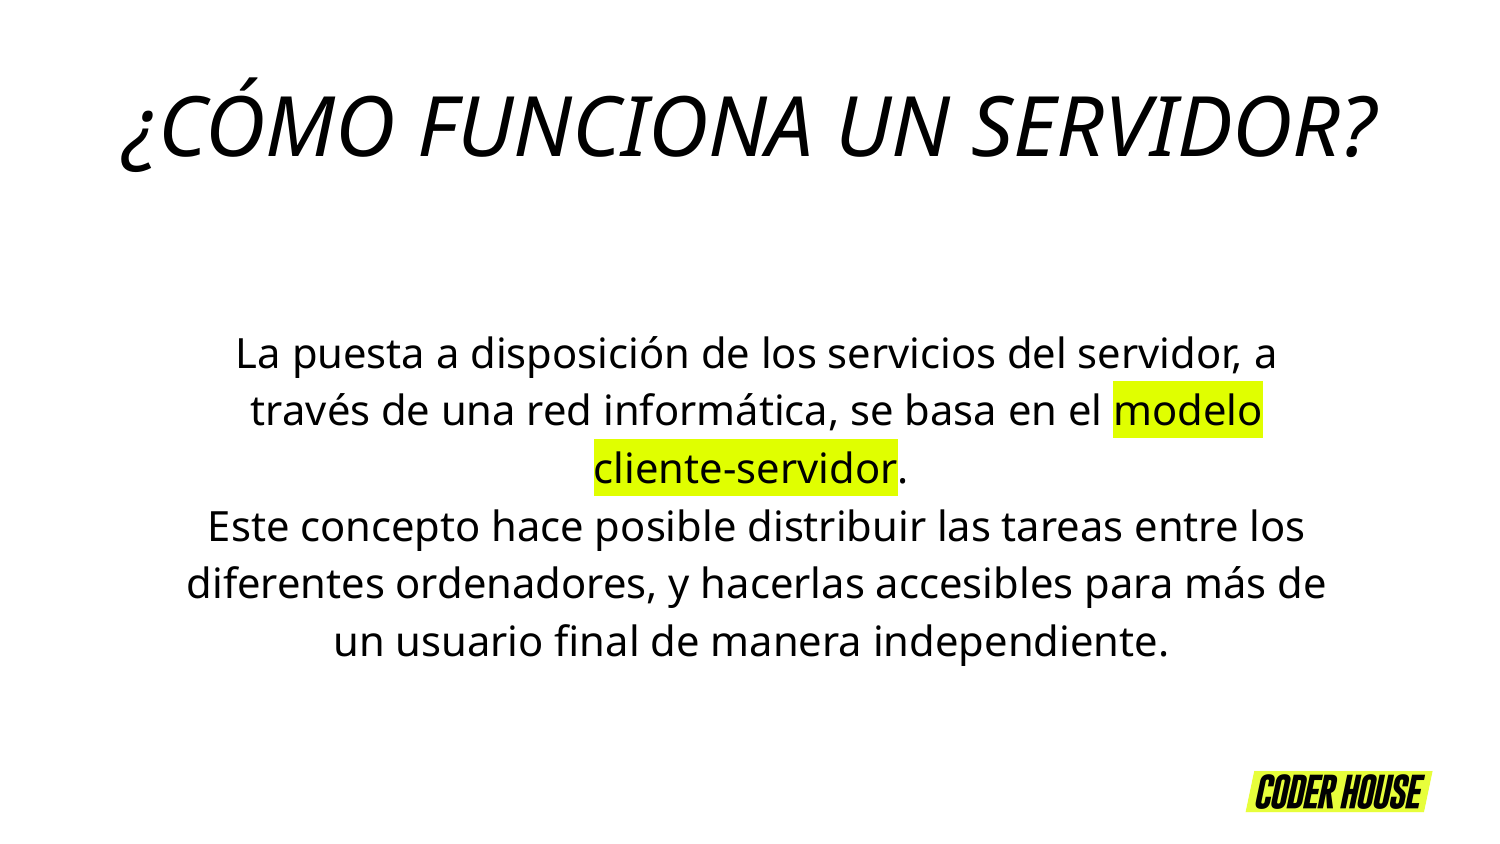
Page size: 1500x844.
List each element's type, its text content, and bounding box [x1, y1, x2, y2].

picture [1241, 764, 1437, 819]
text_box La puesta a disposición de los servicios del servidor, a través de una red informática, se basa en el modelo cliente-servidor. Este concepto hace posible distribuir las tareas entre los diferentes ordenadores, y hacerlas accesibles para más de un usuario final de manera independiente. [165, 304, 1348, 712]
text_box ¿CÓMO FUNCIONA UN SERVIDOR? [105, 42, 1395, 158]
